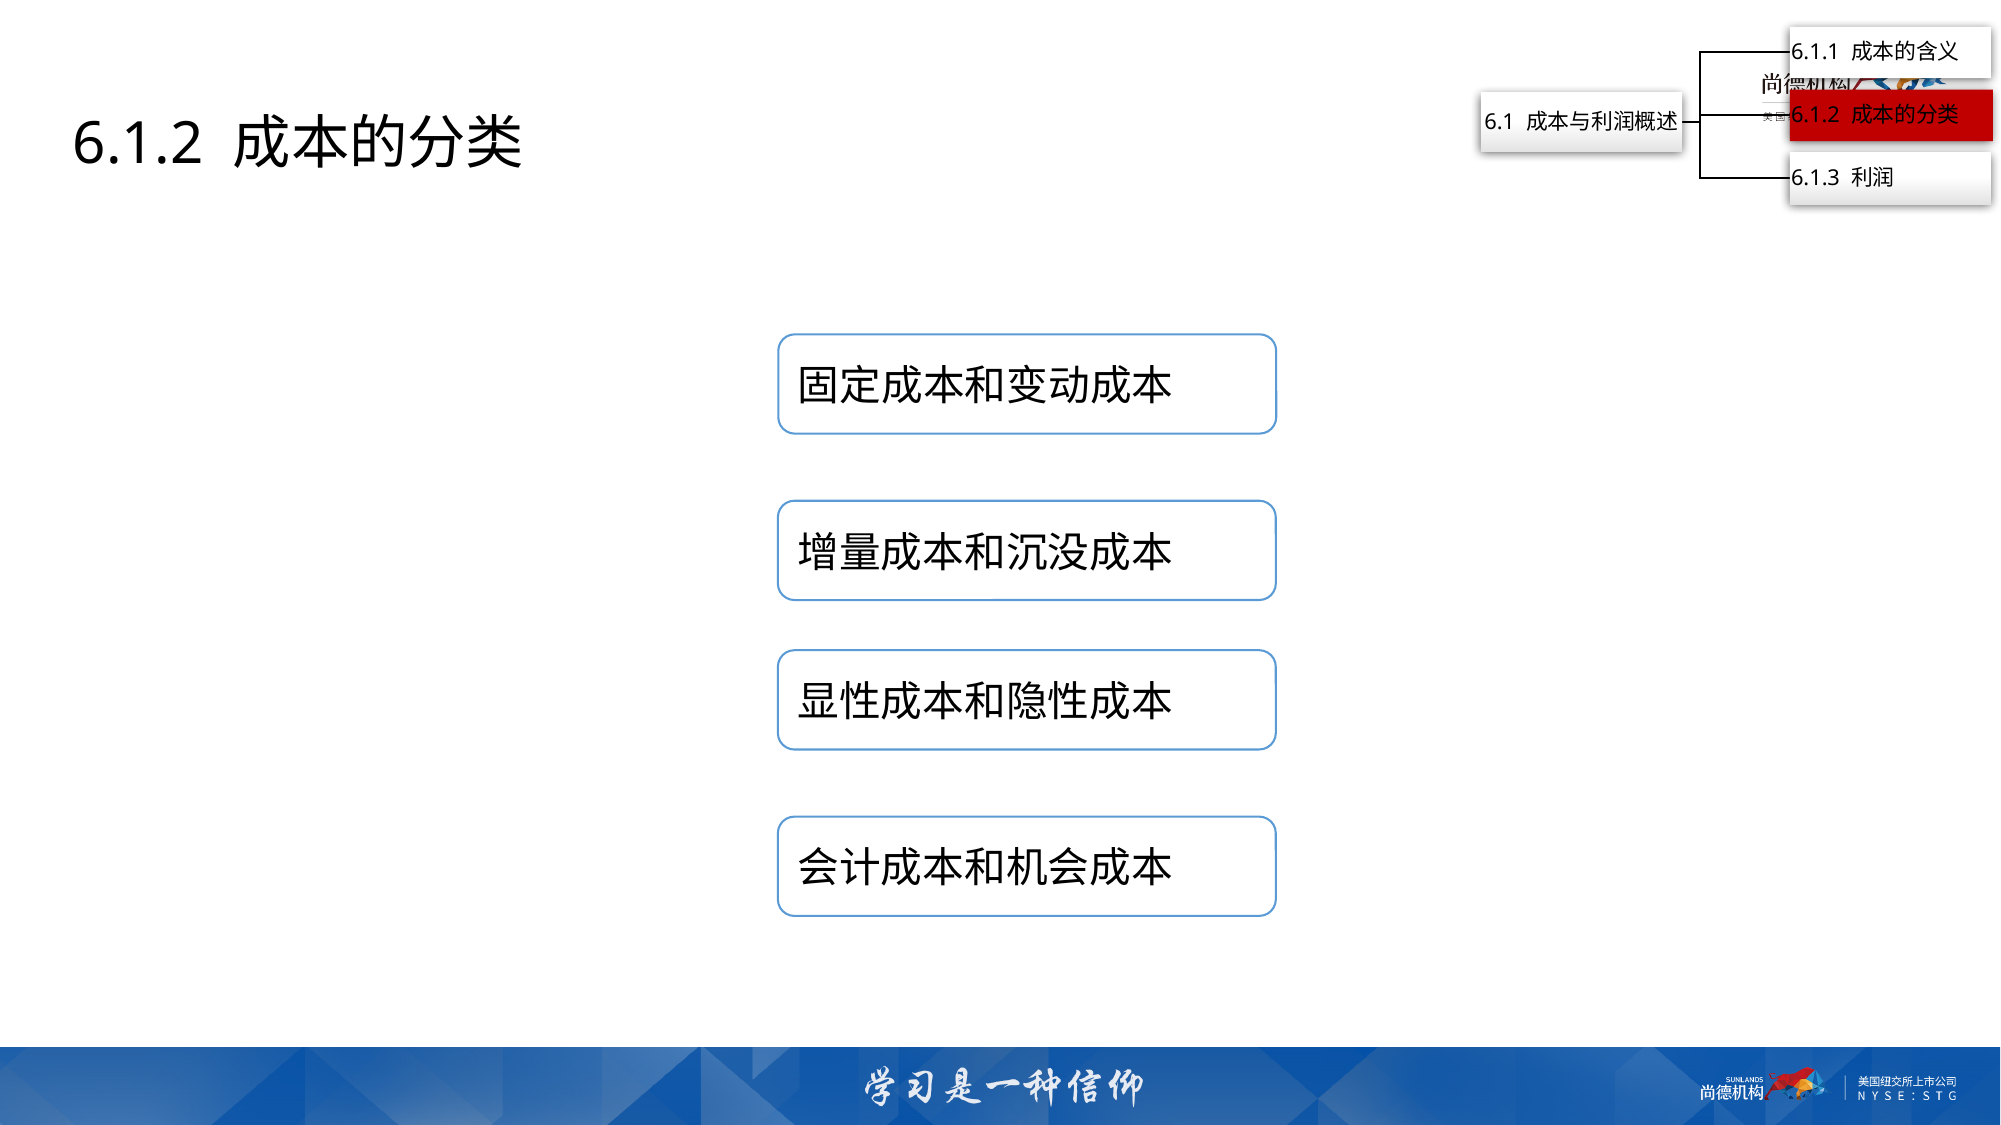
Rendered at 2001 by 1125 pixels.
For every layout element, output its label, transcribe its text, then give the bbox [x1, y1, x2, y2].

text_box 会计成本和机会成本 [776, 815, 1277, 917]
text_box 固定成本和变动成本 [777, 333, 1278, 435]
text_box 增量成本和沉没成本 [776, 499, 1277, 602]
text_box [1426, 0, 2000, 231]
text_box 6.1.2 成本的分类 [54, 95, 1426, 184]
text_box 显性成本和隐性成本 [776, 649, 1277, 751]
picture [0, 1047, 2001, 1125]
